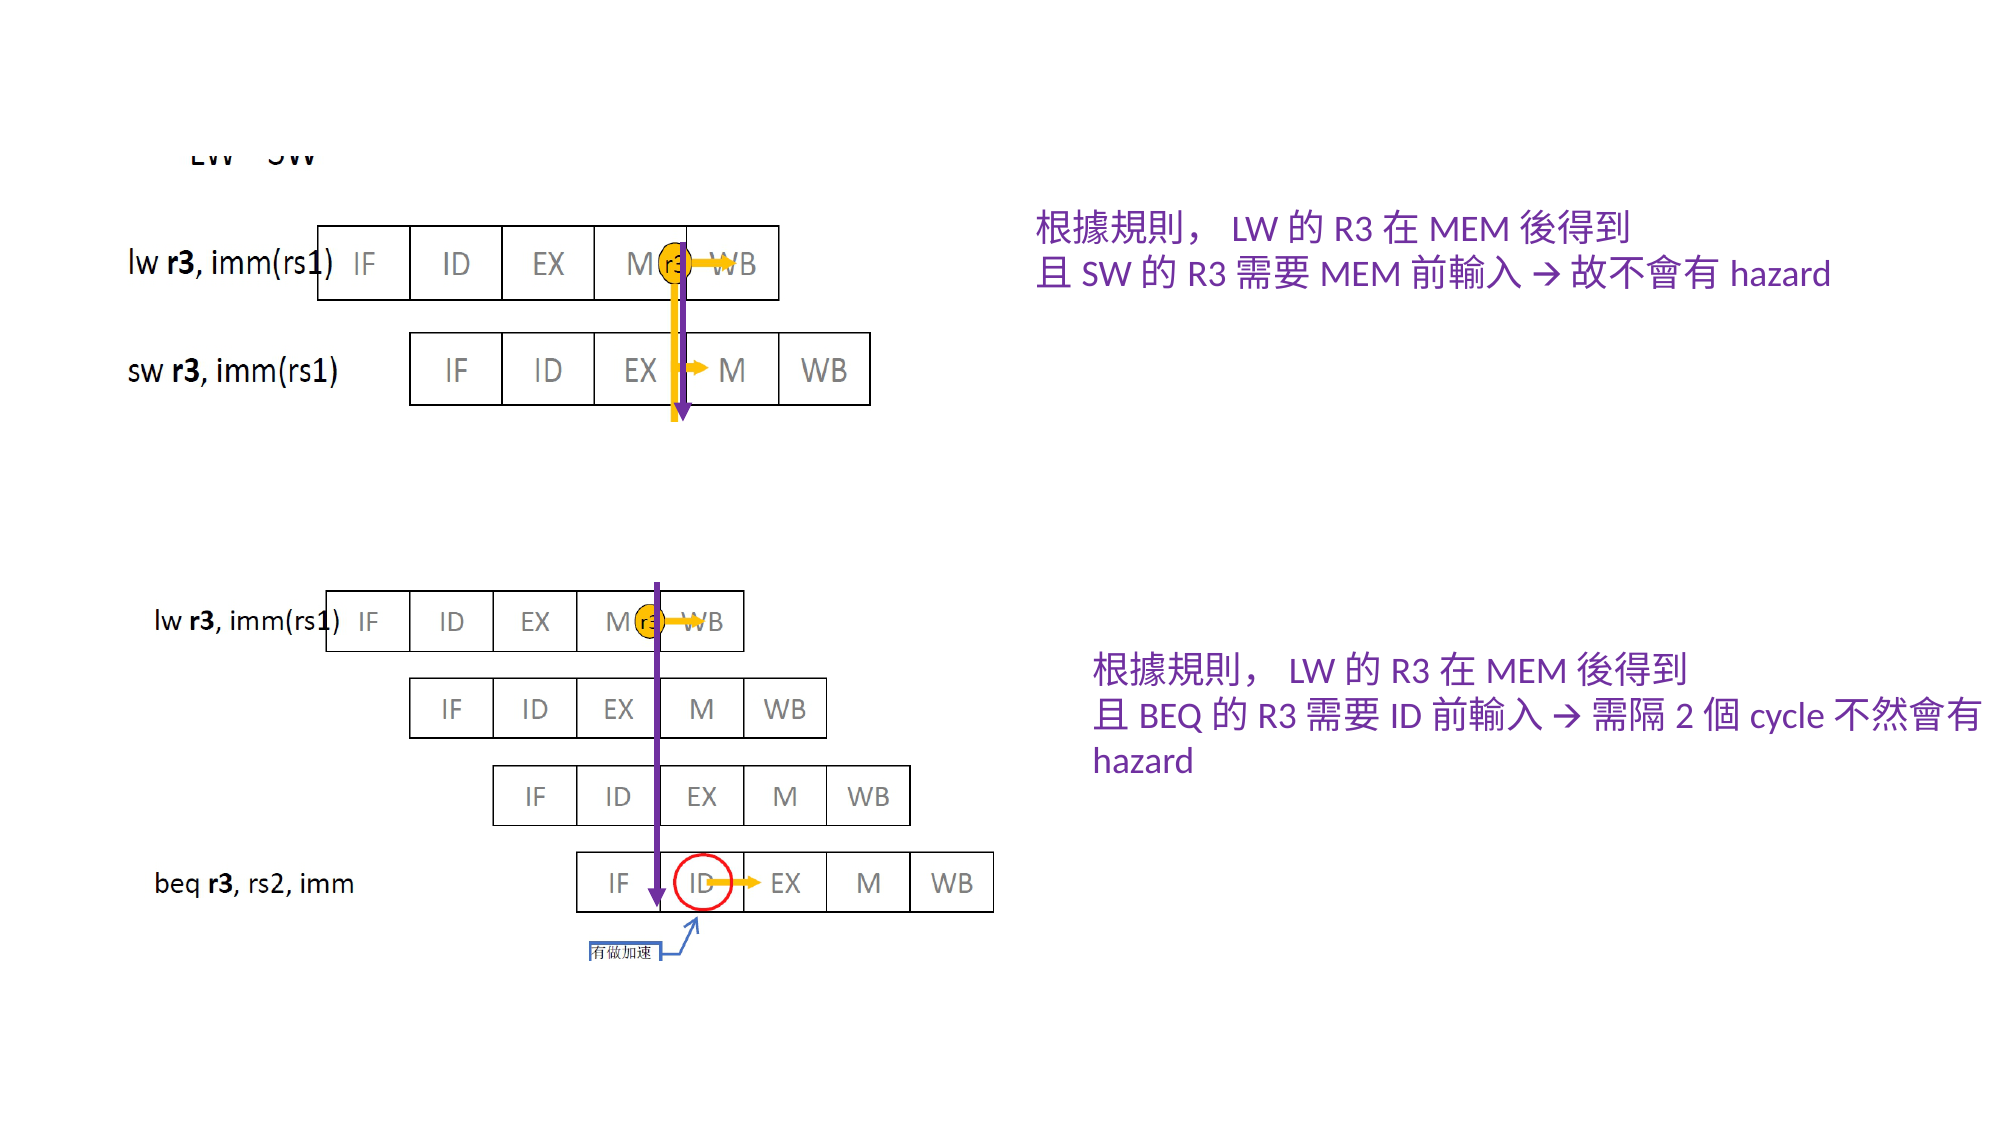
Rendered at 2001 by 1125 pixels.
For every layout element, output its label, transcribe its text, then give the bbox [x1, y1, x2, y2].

text_box 根據規則，LW的R3在MEM後得到 且BEQ的R3需要ID前輸入 🡪 需隔2個cycle不然會有hazard [1077, 638, 2000, 834]
picture [99, 156, 938, 422]
text_box 根據規則，LW的R3在MEM後得到 且SW的R3需要MEM前輸入 🡪 故不會有hazard [1020, 196, 2000, 302]
picture [120, 563, 1020, 961]
